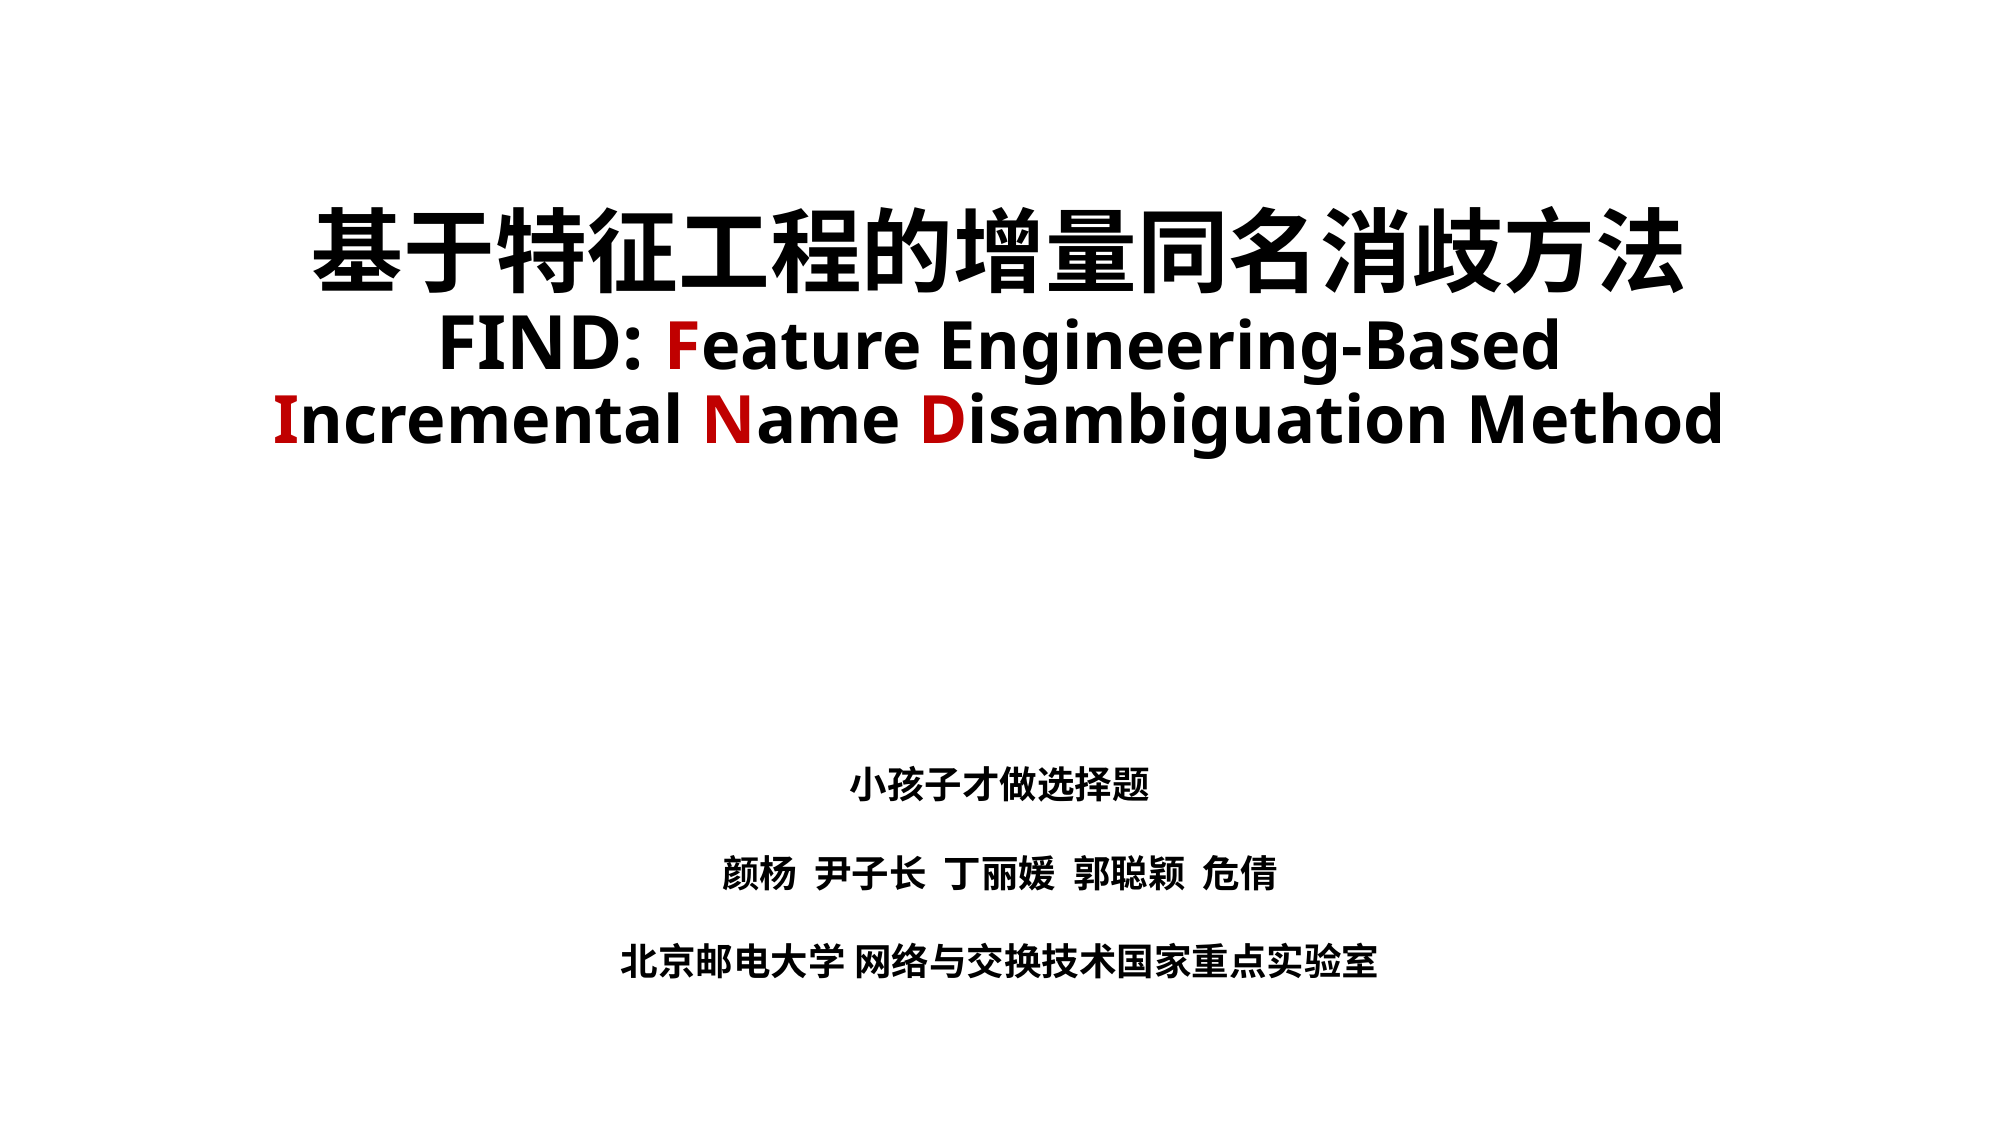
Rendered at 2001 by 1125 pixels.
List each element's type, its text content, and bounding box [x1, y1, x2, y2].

title 基于特征工程的增量同名消歧方法 FIND: Feature Engineering-Based Incremental Name Disambiguation Method [249, 184, 1750, 576]
subtitle 小孩子才做选择题 颜杨 尹子长 丁丽媛 郭聪颖 危倩 北京邮电大学 网络与交换技术国家重点实验室 [249, 731, 1750, 1013]
